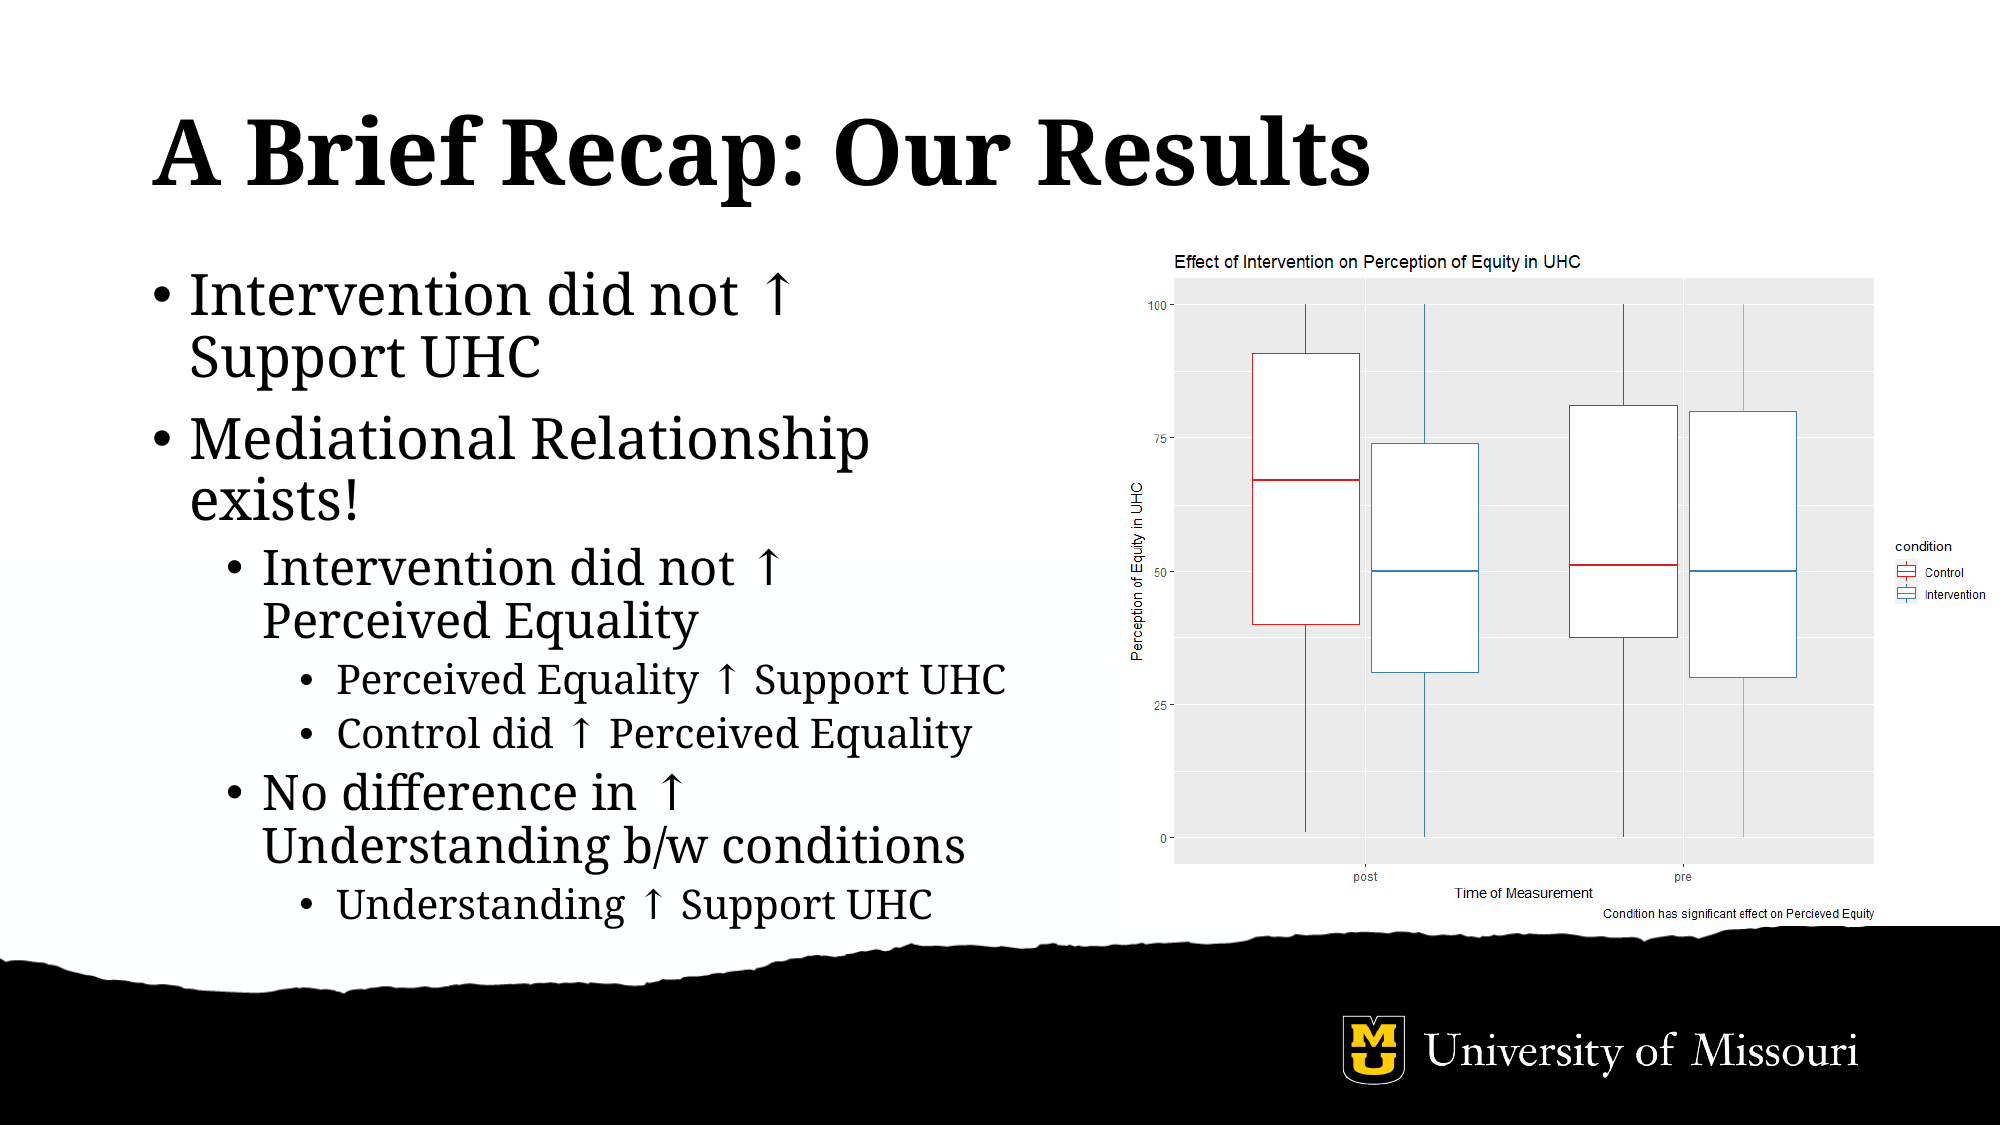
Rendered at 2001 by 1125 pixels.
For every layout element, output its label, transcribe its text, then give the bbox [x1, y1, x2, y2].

picture [0, 246, 2000, 1125]
title A Brief Recap: Our Results [137, 87, 1863, 224]
list Intervention did not ↑ Support UHC Mediational Relationship exists! Intervention did not ↑ Perceived Equality Perceived Equality ↑ Support UHC Control did ↑ Perceived Equality No difference in ↑ Understanding b/w conditions Understanding ↑ Support UHC [137, 258, 1026, 985]
